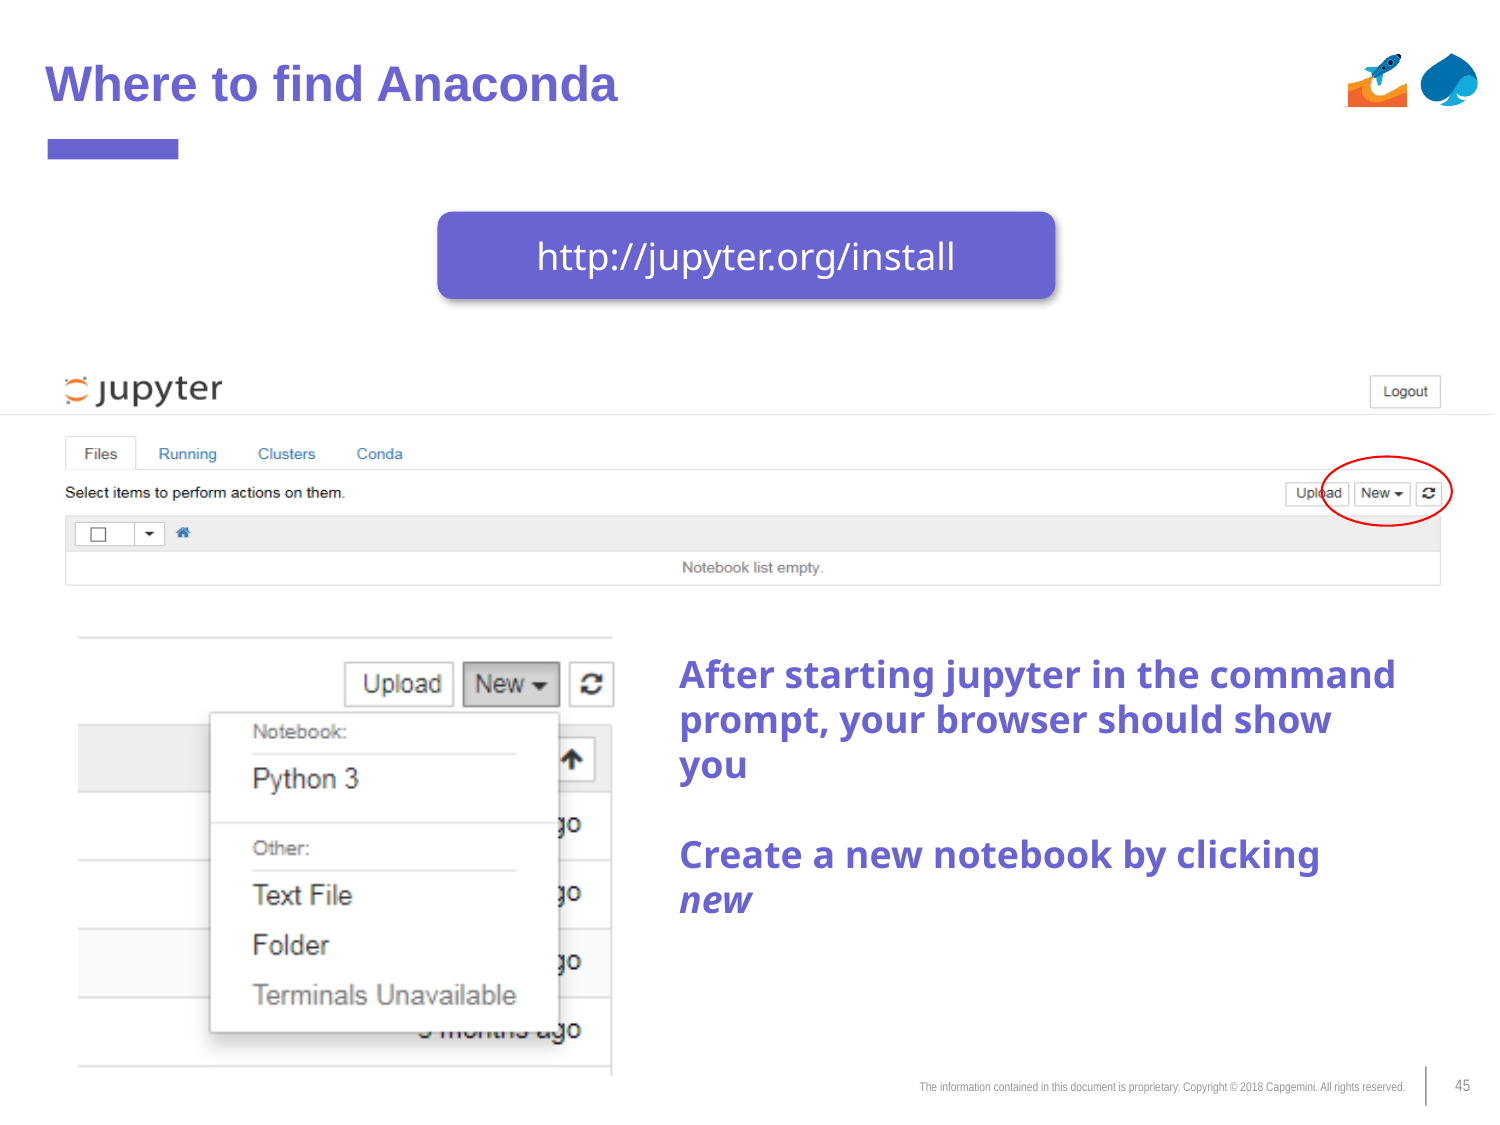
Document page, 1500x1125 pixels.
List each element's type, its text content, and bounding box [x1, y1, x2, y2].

text_box After starting jupyter in the command prompt, your browser should show you Create a new notebook by clicking new [669, 643, 1415, 973]
text_box Where to find Anaconda [0, 0, 1500, 161]
text_box [28, 178, 1242, 285]
picture [78, 608, 665, 1077]
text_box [0, 370, 1494, 610]
text_box http://jupyter.org/install [435, 209, 1058, 302]
